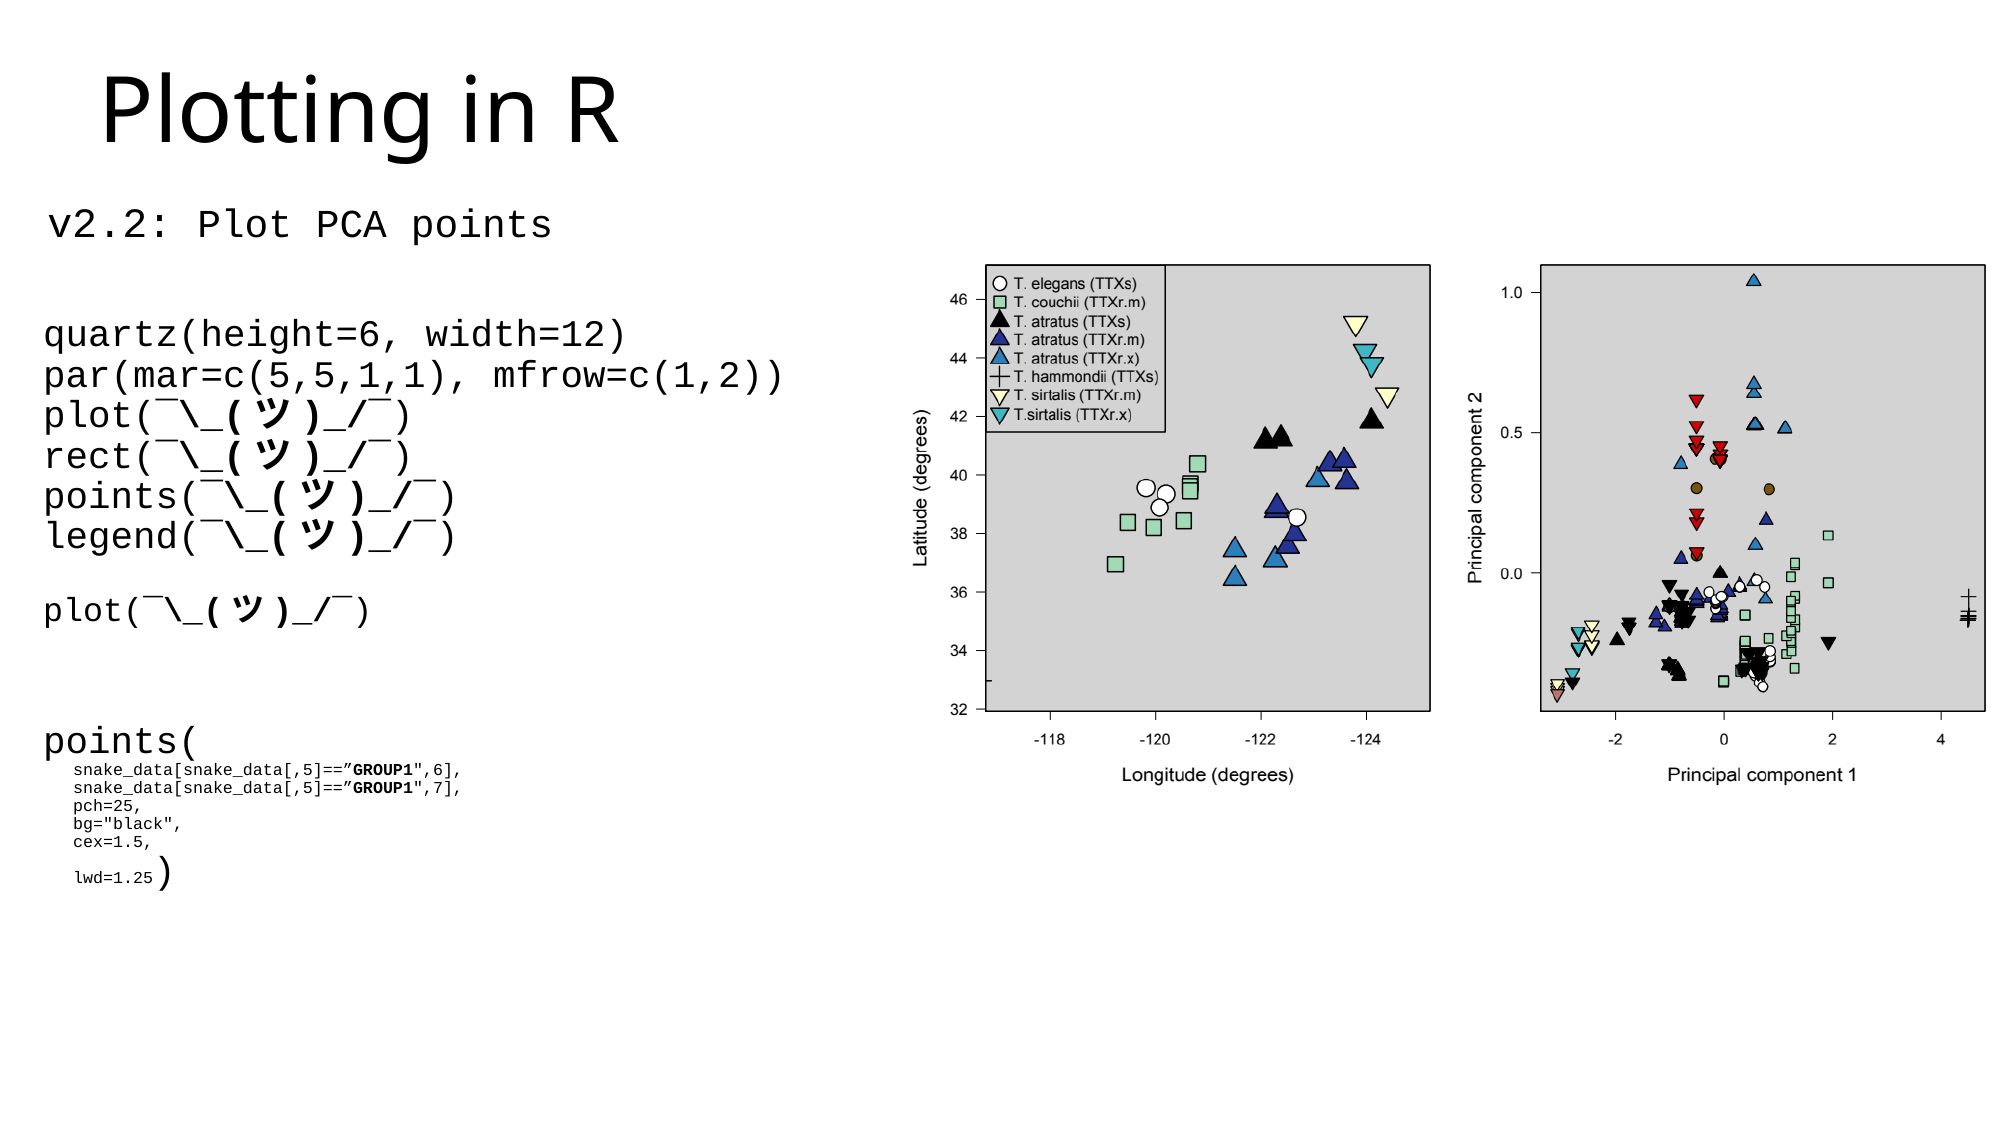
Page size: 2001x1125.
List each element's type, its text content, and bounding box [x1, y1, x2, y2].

text_box [101, 803, 702, 1022]
title Plotting in R [83, 3, 1917, 222]
picture [893, 246, 2000, 801]
text_box quartz(height=6, width=12) par(mar=c(5,5,1,1), mfrow=c(1,2)) plot(¯\_(ツ)_/¯) rect(¯\_(ツ)_/¯) points(¯\_(ツ)_/¯) legend(¯\_(ツ)_/¯) plot(¯\_(ツ)_/¯) points( aaasnake_data[snake_data[,5]==”GROUP1",6], aaasnake_data[snake_data[,5]==”GROUP1",7], aaapch=25, aaabg="black", aaacex=1.5, aaalwd=1.25) [28, 306, 1338, 1040]
text_box v2.2: Plot PCA points [32, 194, 929, 307]
